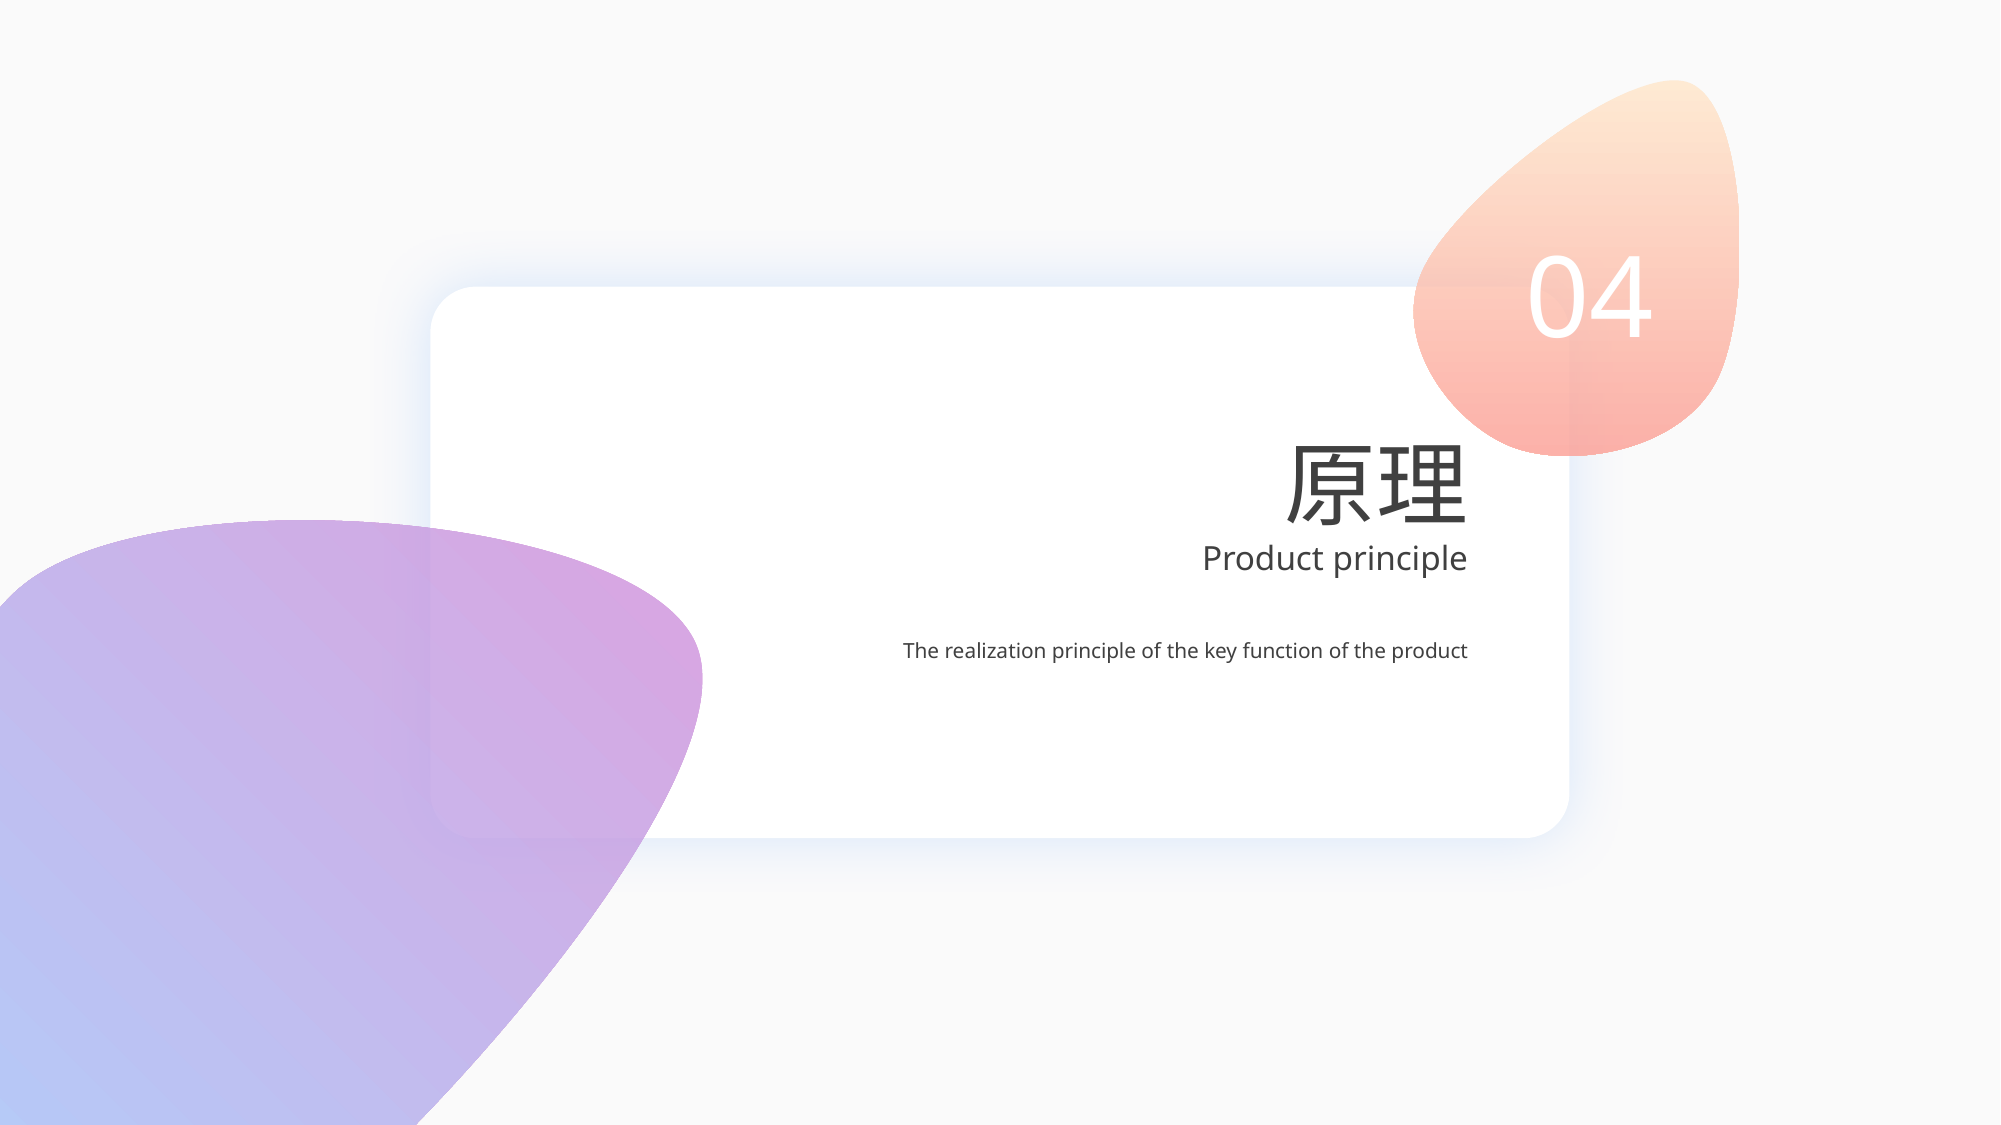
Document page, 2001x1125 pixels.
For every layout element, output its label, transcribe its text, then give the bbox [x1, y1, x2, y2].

text_box 原理 Product principle [951, 419, 1483, 584]
text_box [0, 519, 704, 1125]
text_box 04 [1511, 217, 1670, 368]
text_box [1412, 79, 1741, 457]
text_box The realization principle of the key function of the product [764, 618, 1483, 671]
text_box [429, 285, 1571, 840]
